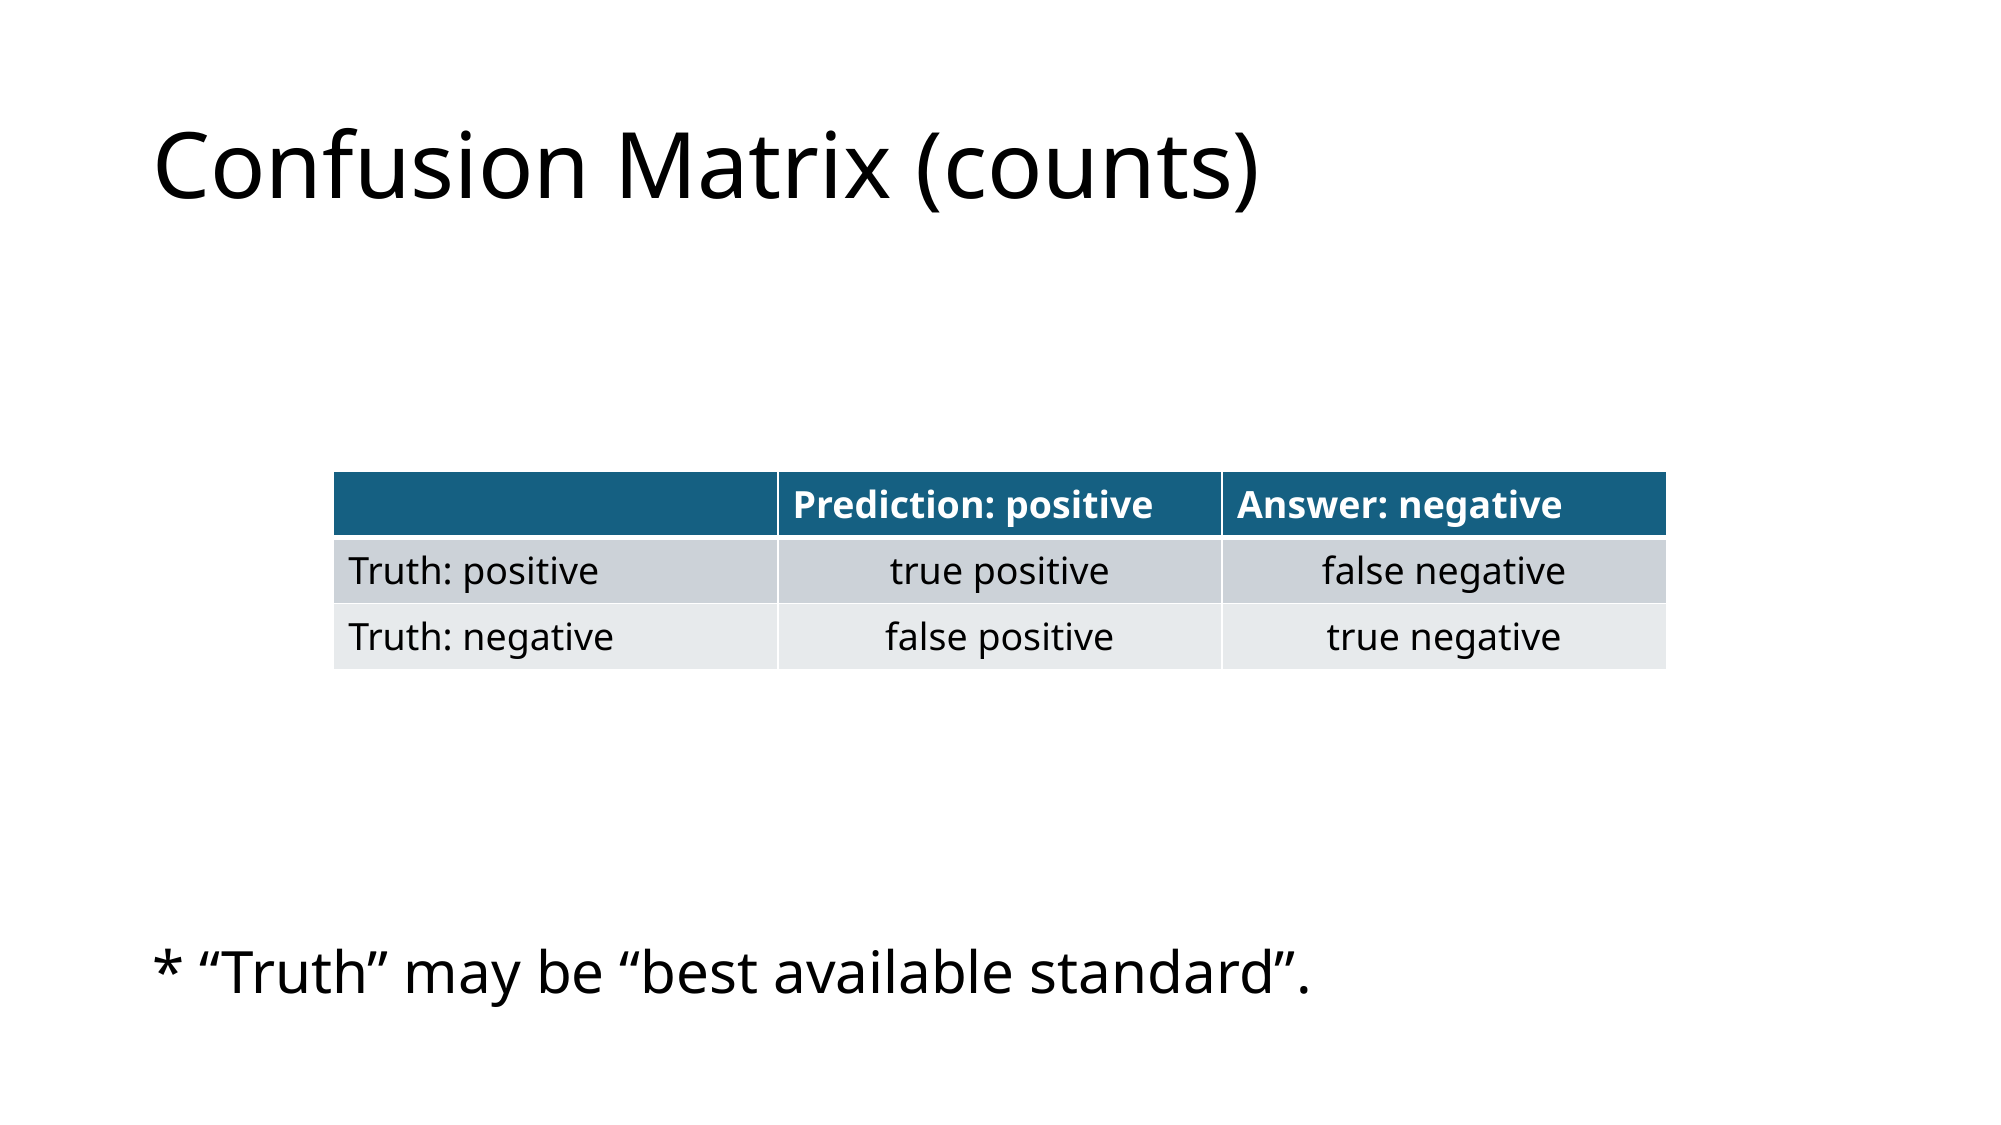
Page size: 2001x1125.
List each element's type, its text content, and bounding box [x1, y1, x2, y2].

table_cell true negative [1223, 604, 1666, 669]
table_cell Truth: negative [334, 604, 777, 669]
list * “Truth” may be “best available standard”. [137, 299, 1863, 1014]
table_cell true positive [779, 540, 1221, 603]
title Confusion Matrix (counts) [137, 59, 1863, 278]
table_cell false negative [1223, 540, 1666, 603]
table_cell false positive [779, 604, 1221, 669]
table_header [334, 472, 777, 535]
table_header Prediction: positive [779, 472, 1221, 535]
table_header Answer: negative [1223, 472, 1666, 535]
table_cell Truth: positive [334, 540, 777, 603]
